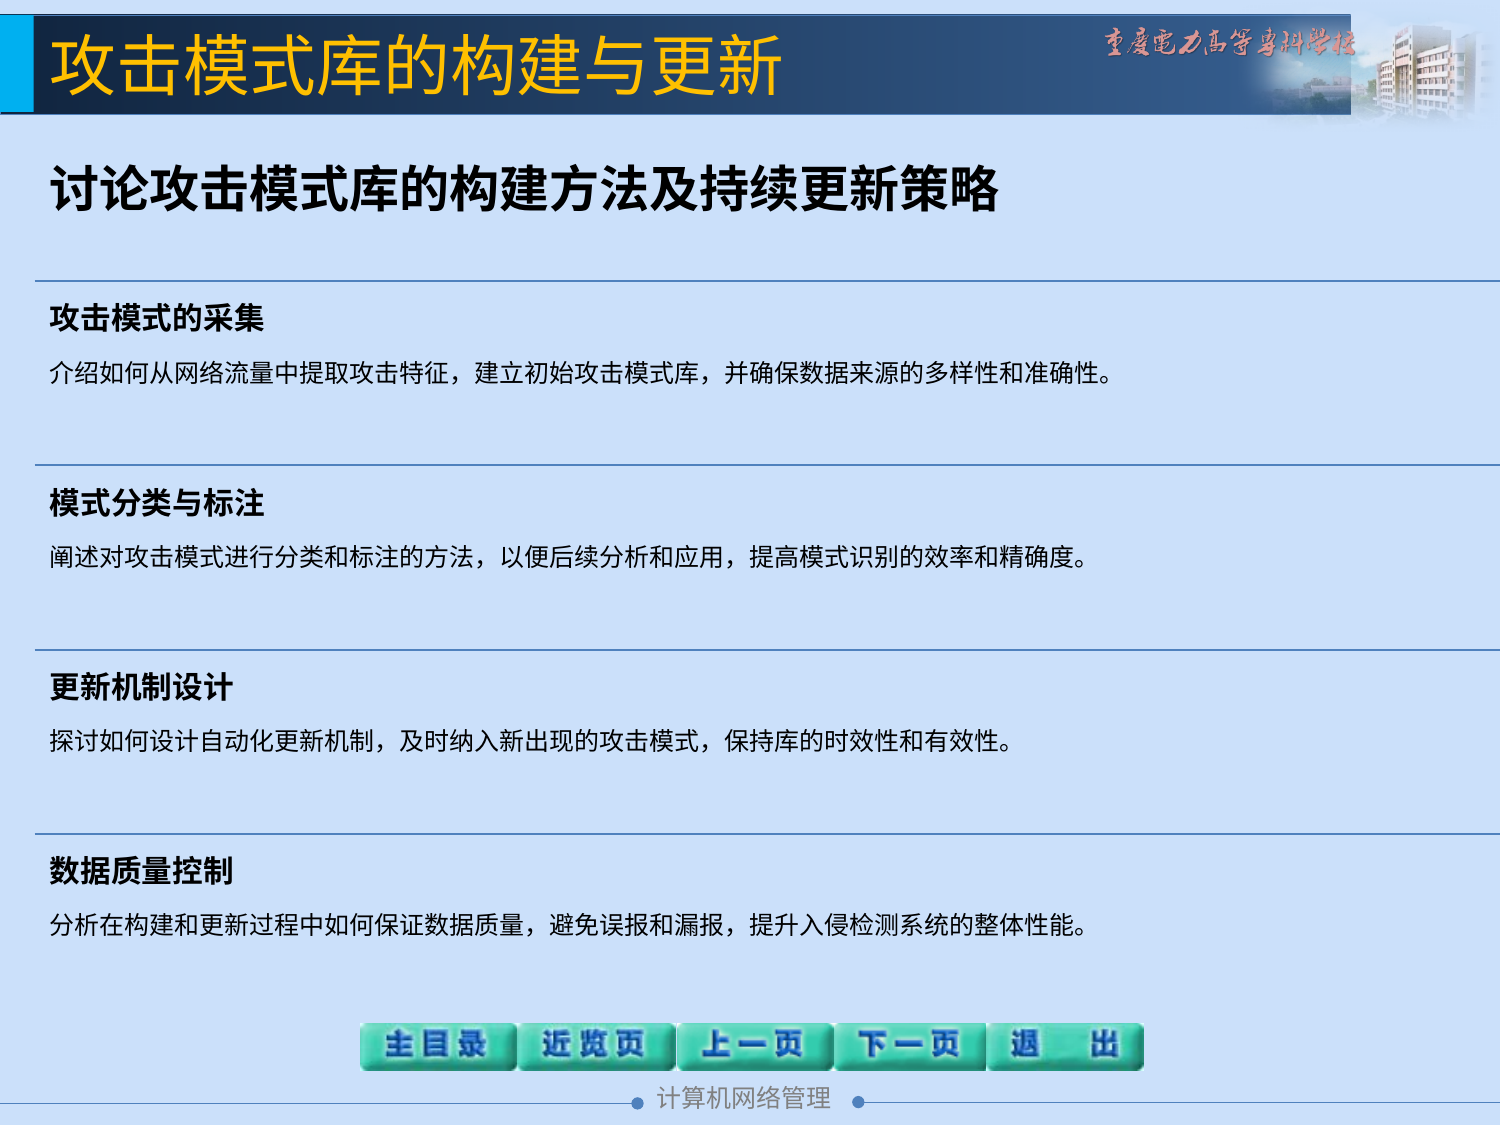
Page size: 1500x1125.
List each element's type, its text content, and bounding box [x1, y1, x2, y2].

text_box 攻击模式库的构建与更新 [34, 25, 1500, 139]
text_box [34, 139, 1500, 1006]
picture [360, 1023, 676, 1071]
picture [1084, 15, 1374, 25]
picture [677, 1023, 1144, 1071]
